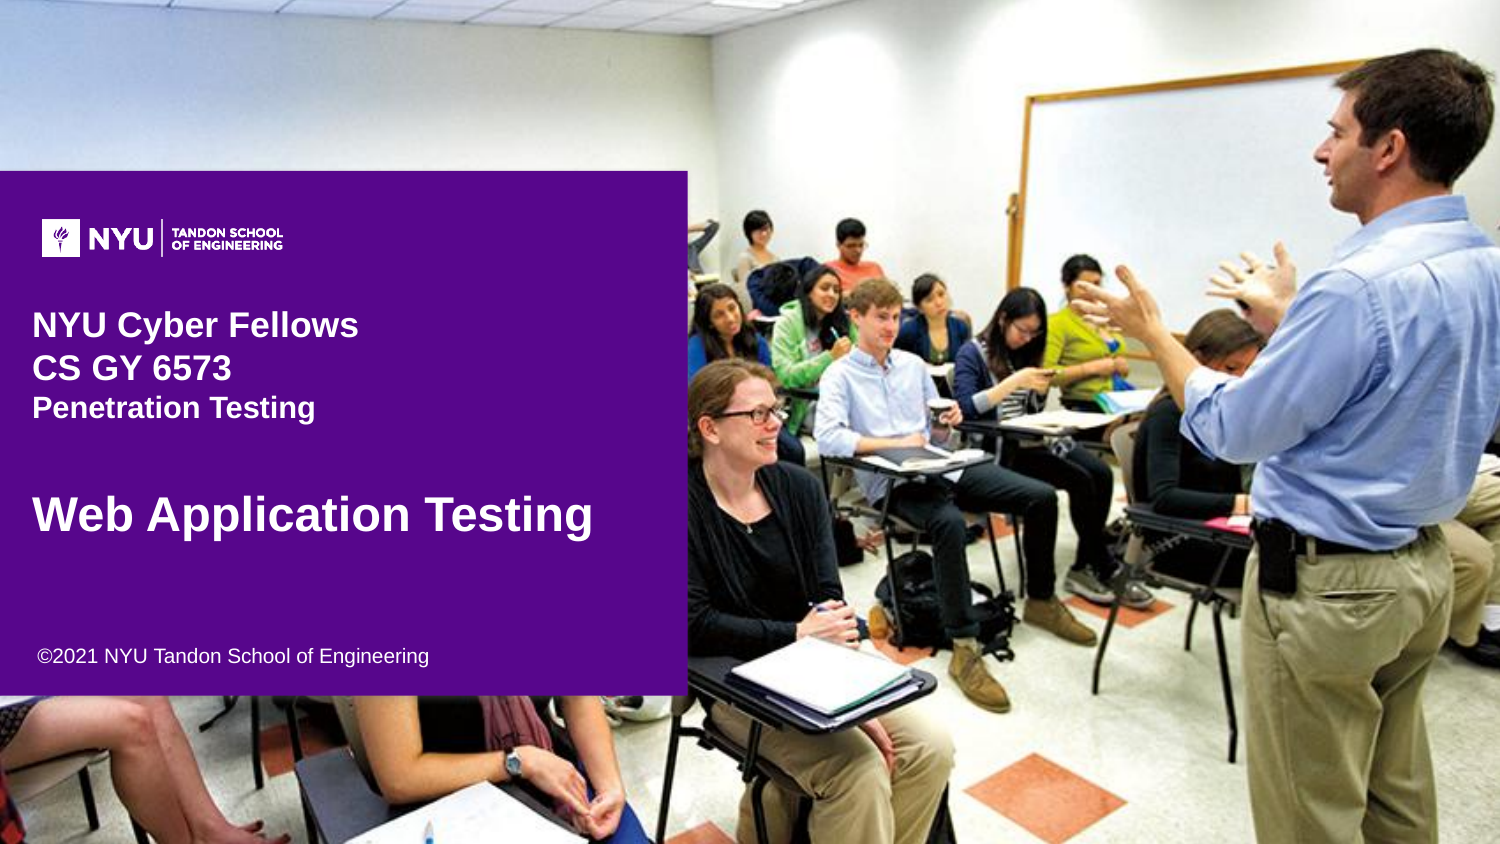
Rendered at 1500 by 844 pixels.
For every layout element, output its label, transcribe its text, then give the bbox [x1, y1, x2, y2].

list ©2021 NYU Tandon School of Engineering [37, 642, 447, 673]
list NYU Cyber Fellows CS GY 6573 Penetration Testing Web Application Testing [0, 273, 597, 571]
picture [0, 0, 1500, 844]
picture [41, 219, 283, 258]
